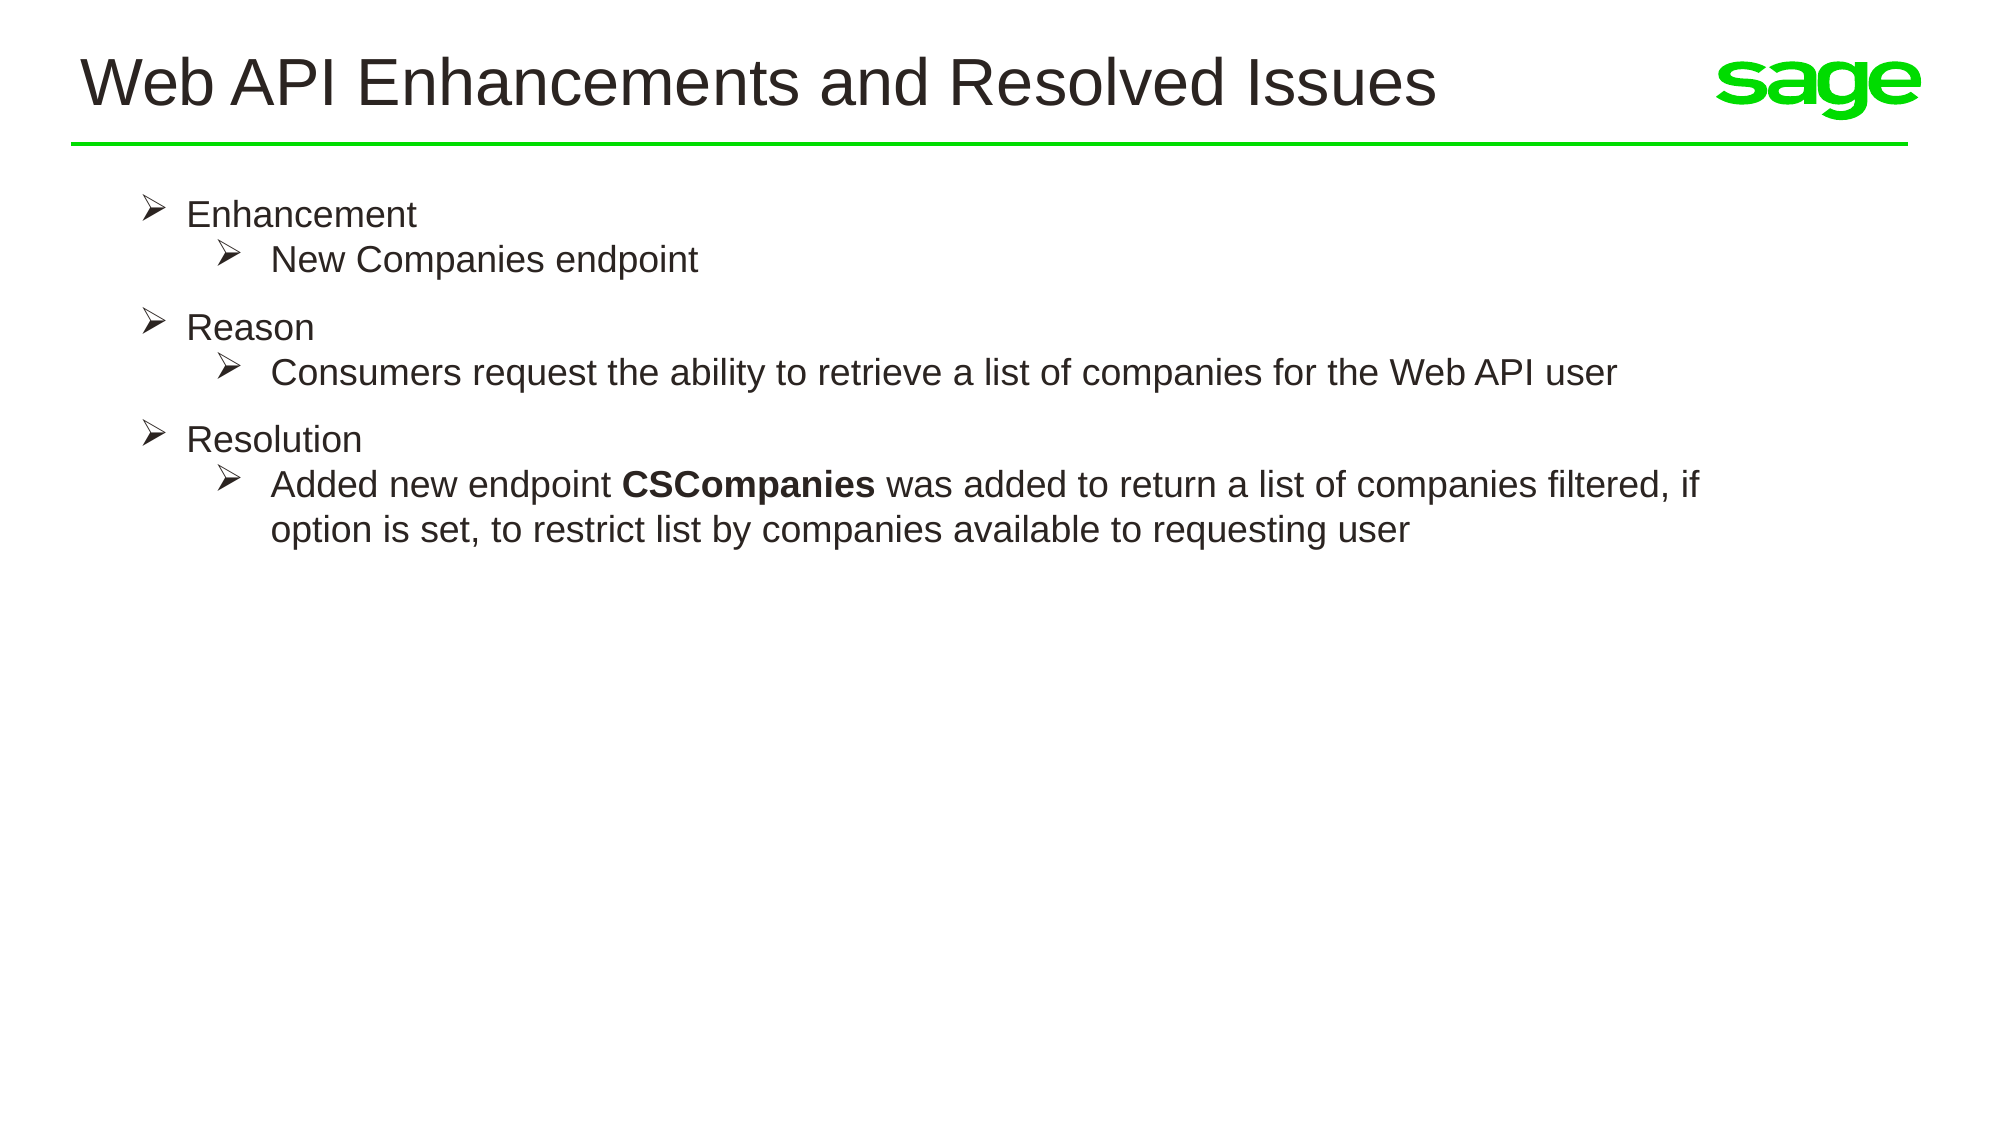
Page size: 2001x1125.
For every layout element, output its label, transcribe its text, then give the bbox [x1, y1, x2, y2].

text_box Web API Enhancements and Resolved Issues [65, 31, 1614, 126]
text_box Enhancement New Companies endpoint Reason Consumers request the ability to retrieve a list of companies for the Web API user Resolution Added new endpoint CSCompanies was added to return a list of companies filtered, if option is set, to restrict list by companies available to requesting user [65, 160, 1773, 626]
